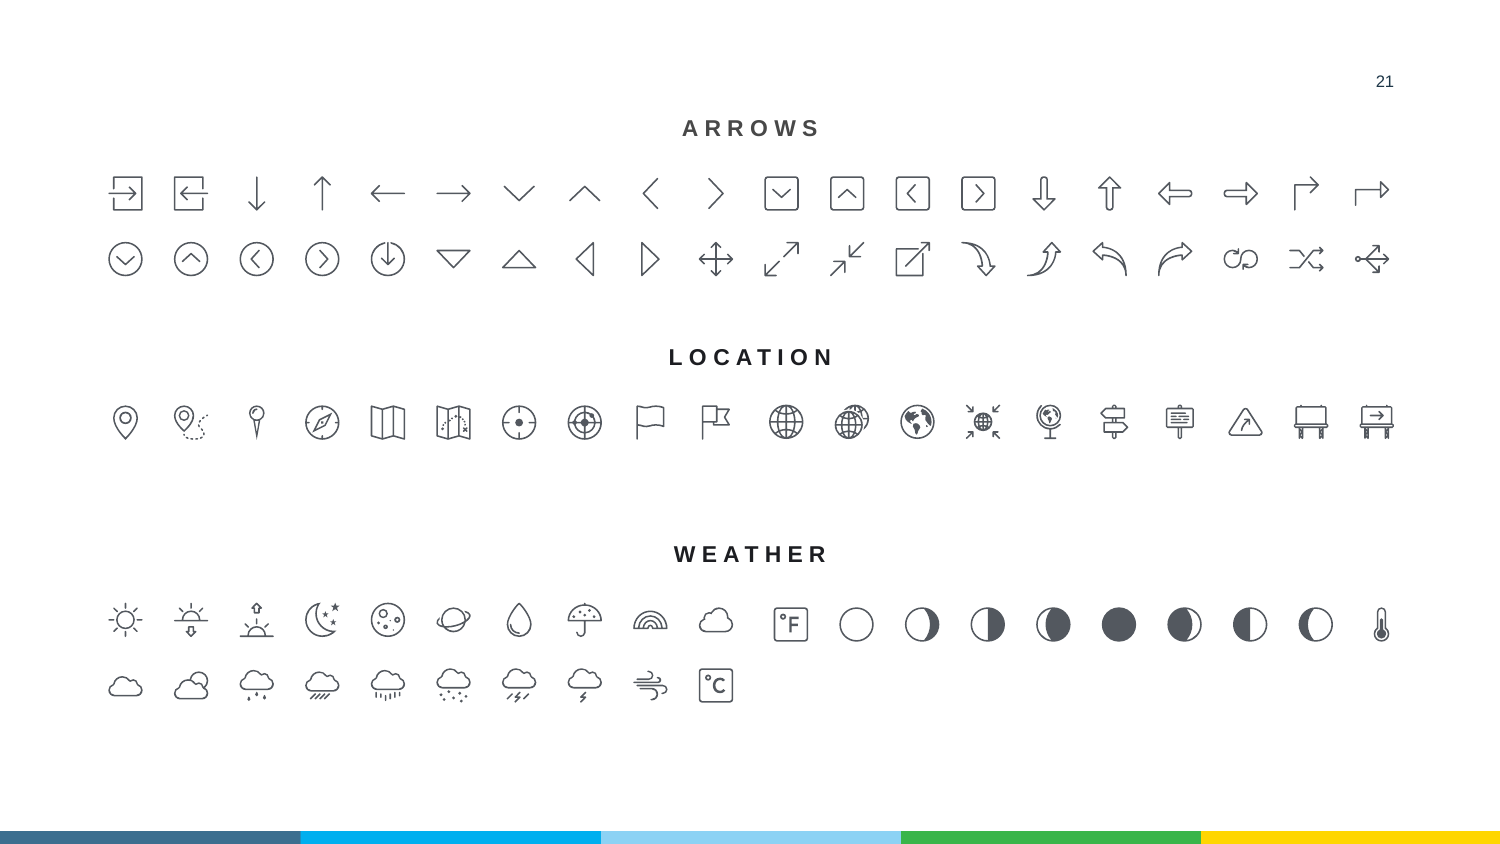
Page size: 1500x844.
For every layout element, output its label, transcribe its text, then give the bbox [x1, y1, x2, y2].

text_box [239, 241, 274, 277]
text_box [1097, 176, 1122, 211]
text_box [1354, 244, 1390, 274]
text_box [567, 405, 602, 440]
text_box [108, 241, 143, 277]
text_box [501, 405, 537, 440]
text_box [239, 669, 274, 697]
text_box [309, 693, 331, 700]
text_box [834, 404, 870, 440]
text_box [370, 242, 406, 277]
text_box [305, 405, 340, 440]
text_box [313, 176, 331, 211]
text_box [641, 241, 660, 277]
text_box [636, 405, 665, 440]
text_box [305, 241, 340, 277]
picture [0, 0, 1500, 844]
text_box [506, 602, 532, 638]
text_box [248, 405, 265, 440]
text_box [839, 607, 874, 642]
text_box [195, 432, 205, 440]
slide_number 21 [1375, 70, 1440, 96]
text_box [305, 671, 340, 692]
text_box [1293, 404, 1329, 440]
text_box [973, 412, 993, 432]
text_box [764, 260, 781, 277]
text_box [698, 668, 734, 703]
text_box [769, 404, 804, 440]
text_box [965, 431, 974, 440]
text_box [173, 671, 209, 700]
text_box [764, 176, 799, 211]
text_box [1036, 607, 1071, 642]
text_box [1294, 176, 1319, 211]
text_box [569, 185, 601, 202]
text_box [1026, 241, 1062, 277]
text_box [185, 626, 197, 638]
text_box [239, 623, 274, 638]
text_box [436, 668, 471, 689]
text_box WEATHER [671, 537, 829, 570]
text_box [305, 602, 337, 638]
text_box [501, 668, 537, 689]
text_box [113, 607, 138, 638]
text_box [173, 176, 204, 211]
text_box [642, 177, 659, 210]
text_box [575, 241, 595, 277]
text_box [1359, 404, 1394, 440]
text_box [773, 607, 809, 642]
text_box [113, 405, 139, 440]
text_box [173, 607, 209, 622]
text_box [992, 431, 1001, 440]
text_box [992, 404, 1001, 413]
text_box [580, 691, 587, 703]
text_box [1228, 407, 1263, 436]
text_box [380, 241, 395, 266]
text_box [1158, 181, 1193, 206]
text_box LOCATION [666, 340, 834, 373]
text_box [1354, 181, 1390, 206]
text_box [1165, 404, 1194, 440]
text_box [436, 607, 471, 633]
text_box [904, 607, 940, 642]
text_box [1036, 404, 1062, 440]
text_box [503, 185, 535, 202]
text_box [370, 405, 406, 440]
text_box [248, 176, 266, 211]
text_box [330, 602, 340, 612]
text_box [370, 184, 406, 203]
text_box [783, 241, 799, 258]
text_box [970, 607, 1005, 642]
text_box [436, 405, 471, 440]
text_box [251, 602, 263, 614]
text_box [698, 241, 734, 277]
text_box [633, 610, 668, 630]
text_box [708, 177, 724, 210]
text_box [701, 405, 730, 440]
text_box [108, 676, 143, 697]
text_box [698, 607, 734, 633]
text_box ARROWS [679, 110, 821, 143]
text_box [567, 602, 602, 638]
text_box [436, 184, 471, 203]
text_box [112, 176, 143, 211]
text_box [895, 241, 931, 277]
text_box [848, 241, 865, 258]
text_box [1373, 607, 1390, 642]
text_box [1092, 241, 1127, 277]
text_box [514, 691, 521, 703]
text_box [1223, 248, 1258, 270]
text_box [1100, 404, 1129, 440]
text_box [1233, 607, 1268, 642]
text_box [173, 241, 209, 277]
text_box [370, 669, 406, 698]
text_box [436, 249, 471, 269]
text_box [1032, 176, 1056, 211]
text_box [108, 186, 137, 201]
text_box [1167, 607, 1202, 642]
text_box [501, 249, 537, 269]
text_box [1158, 241, 1193, 277]
text_box [895, 176, 931, 211]
text_box [961, 241, 996, 277]
text_box [173, 405, 195, 432]
text_box [567, 668, 602, 689]
text_box [961, 176, 996, 211]
text_box [370, 602, 406, 638]
text_box [965, 404, 974, 413]
text_box [633, 670, 668, 701]
text_box [1289, 246, 1324, 272]
text_box [1101, 607, 1137, 642]
text_box [180, 186, 209, 201]
text_box [830, 260, 846, 277]
text_box [1298, 607, 1333, 642]
text_box [1223, 181, 1258, 206]
text_box [830, 176, 865, 211]
text_box [900, 404, 935, 440]
